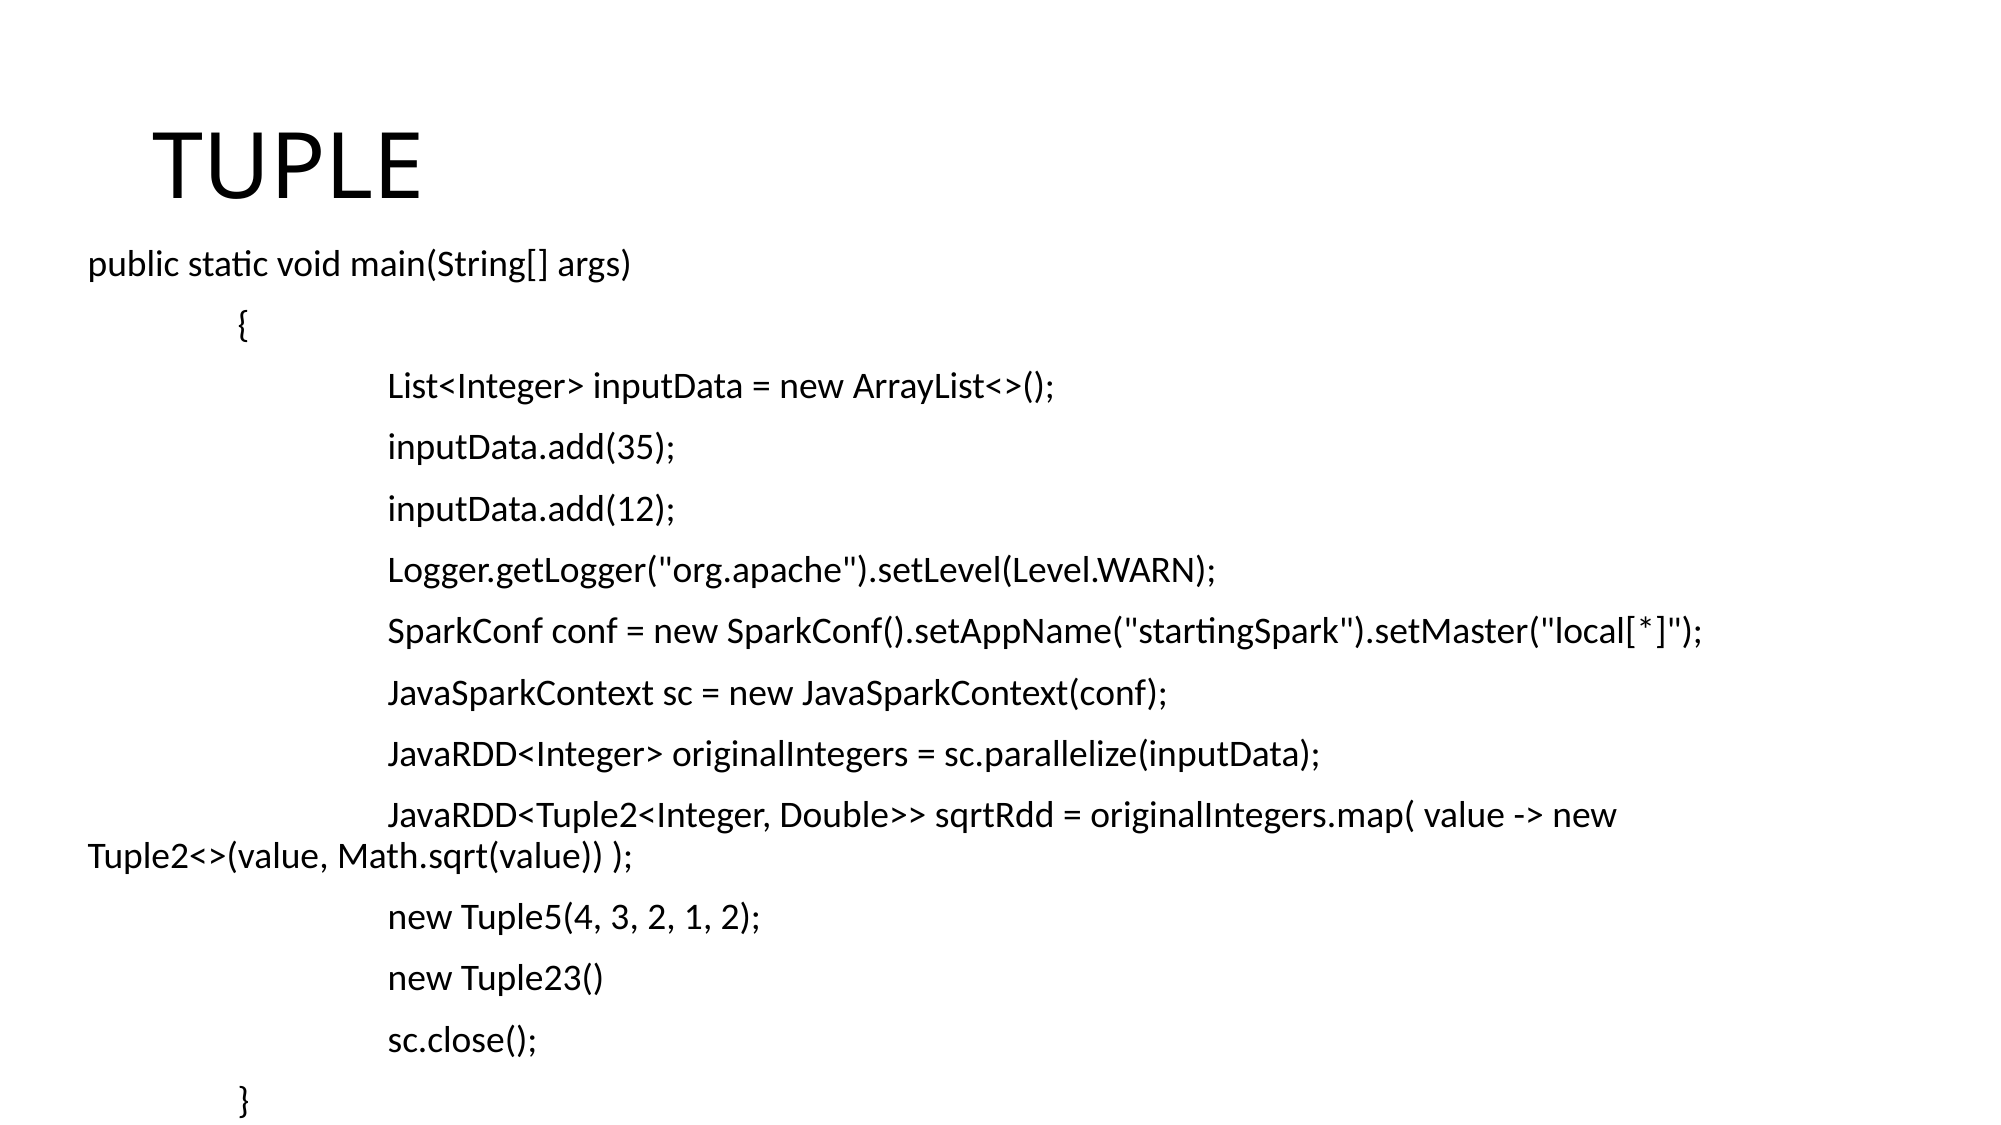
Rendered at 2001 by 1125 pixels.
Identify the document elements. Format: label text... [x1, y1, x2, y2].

list public static void main(String[] args) { List<Integer> inputData = new ArrayList<>(); inputData.add(35); inputData.add(12); Logger.getLogger("org.apache").setLevel(Level.WARN); SparkConf conf = new SparkConf().setAppName("startingSpark").setMaster("local[*]"); JavaSparkContext sc = new JavaSparkContext(conf); JavaRDD<Integer> originalIntegers = sc.parallelize(inputData); JavaRDD<Tuple2<Integer, Double>> sqrtRdd = originalIntegers.map( value -> new Tuple2<>(value, Math.sqrt(value)) ); new Tuple5(4, 3, 2, 1, 2); new Tuple23() sc.close(); } [72, 236, 1798, 950]
title TUPLE [137, 59, 1863, 278]
